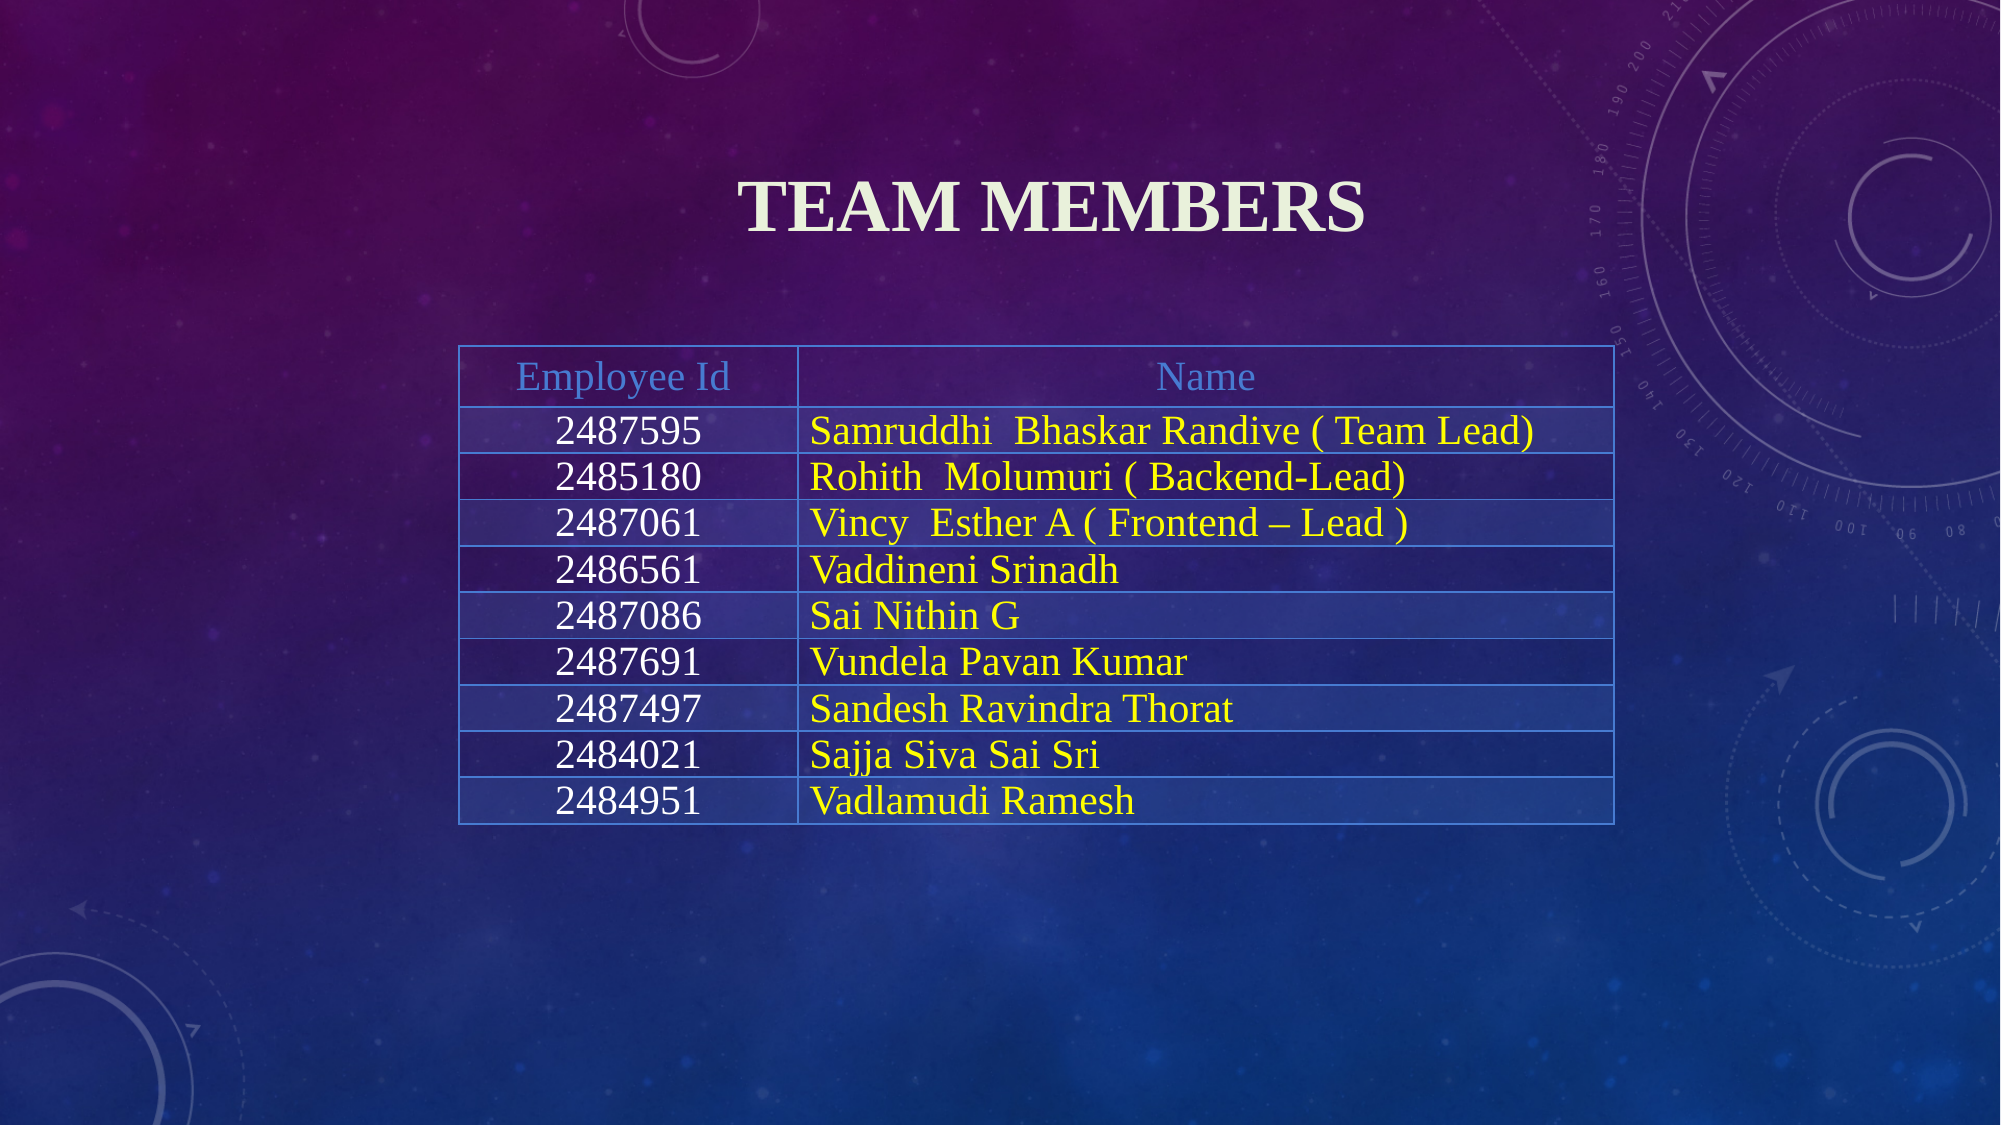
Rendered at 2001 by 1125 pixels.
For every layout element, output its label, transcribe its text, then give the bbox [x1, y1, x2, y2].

table_cell Vundela Pavan Kumar [799, 639, 1613, 684]
table_cell Sajja Siva Sai Sri [799, 732, 1613, 776]
table_cell Sai Nithin G [799, 593, 1613, 638]
table_cell 2485180 [460, 454, 797, 499]
table_cell Rohith Molumuri ( Backend-Lead) [799, 454, 1613, 499]
table_cell Vaddineni Srinadh [799, 547, 1613, 591]
table_cell Vincy Esther A ( Frontend – Lead ) [799, 500, 1613, 545]
table_cell 2487497 [460, 686, 797, 730]
table_cell 2487086 [460, 593, 797, 638]
picture [0, 0, 2001, 1125]
table_cell 2486561 [460, 547, 797, 591]
table_header Employee Id [460, 347, 797, 406]
table_cell 2487595 [460, 408, 797, 452]
table_header Name [799, 347, 1613, 406]
title Team Members [272, 114, 1889, 289]
table_cell 2487061 [460, 500, 797, 545]
table_cell Sandesh Ravindra Thorat [799, 686, 1613, 730]
table_cell Vadlamudi Ramesh [799, 778, 1613, 823]
table_cell 2484951 [460, 778, 797, 823]
table_cell Samruddhi Bhaskar Randive ( Team Lead) [799, 408, 1613, 452]
table_cell 2487691 [460, 639, 797, 684]
table_cell 2484021 [460, 732, 797, 776]
